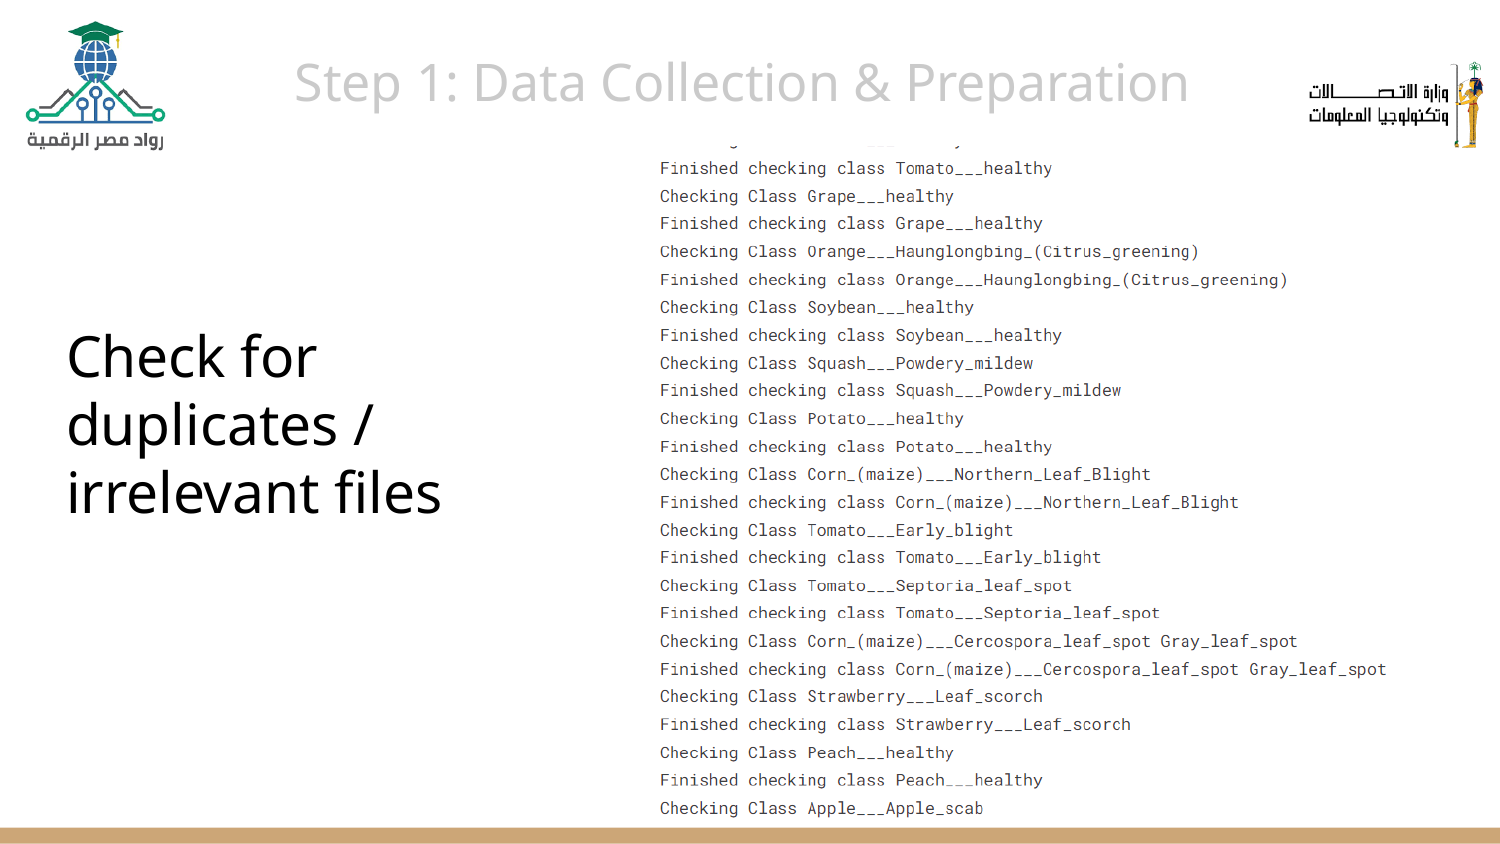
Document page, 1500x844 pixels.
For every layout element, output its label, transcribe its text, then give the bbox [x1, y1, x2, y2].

title Check for duplicates / irrelevant files [51, 303, 612, 541]
picture [651, 0, 1500, 820]
picture [0, 0, 187, 187]
title Step 1: Data Collection & Preparation [191, 35, 1284, 128]
